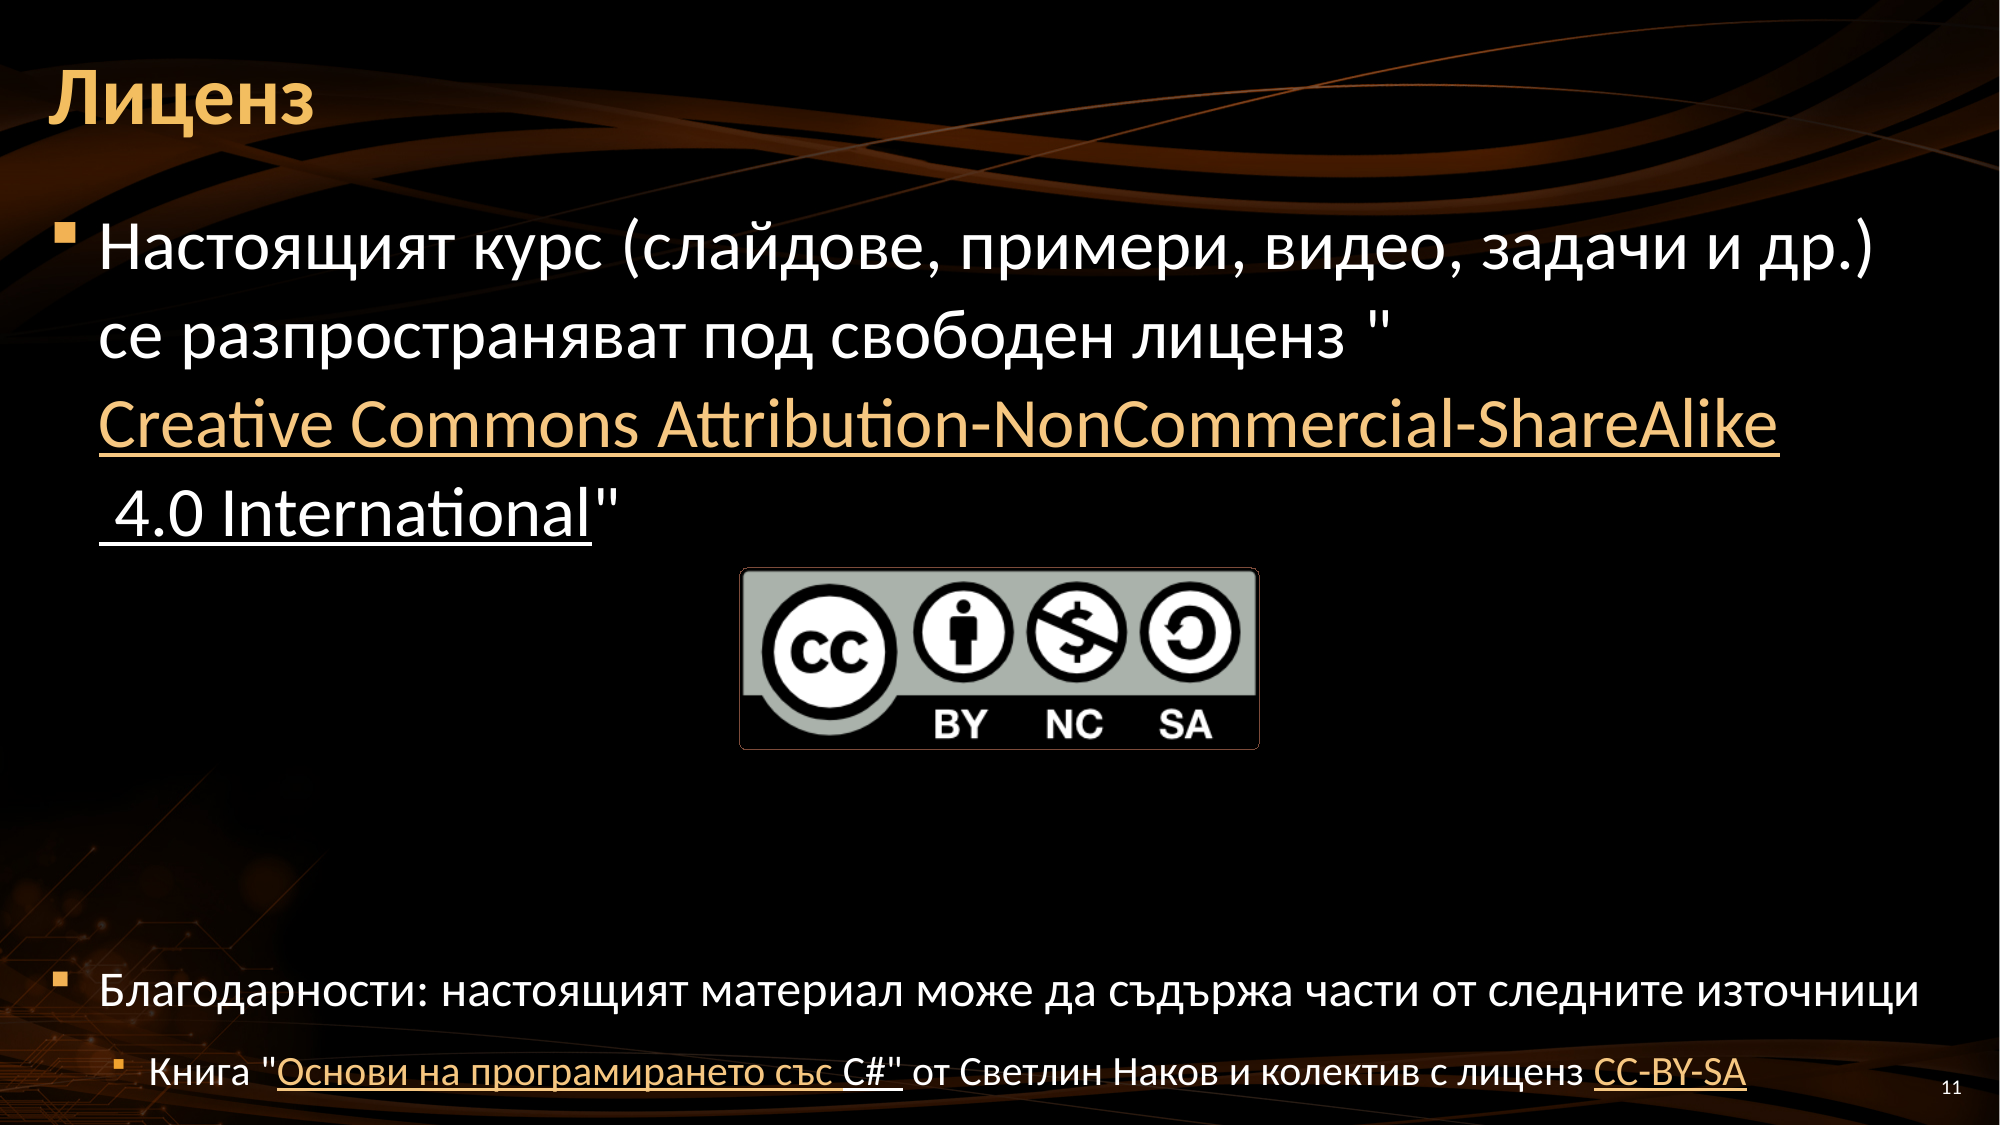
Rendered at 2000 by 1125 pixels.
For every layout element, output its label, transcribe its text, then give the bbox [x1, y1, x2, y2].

list Настоящият курс (слайдове, примери, видео, задачи и др.) се разпространяват под свободен лиценз "Creative Commons Attribution-NonCommercial-ShareAlike 4.0 International" Благодарности: настоящият материал може да съдържа части от следните източници Книга "Основи на програмирането със C#" от Светлин Наков и колектив с лиценз CC-BY-SA [31, 188, 1968, 1103]
title Лиценз [30, 6, 1602, 189]
picture [0, 0, 2000, 1125]
